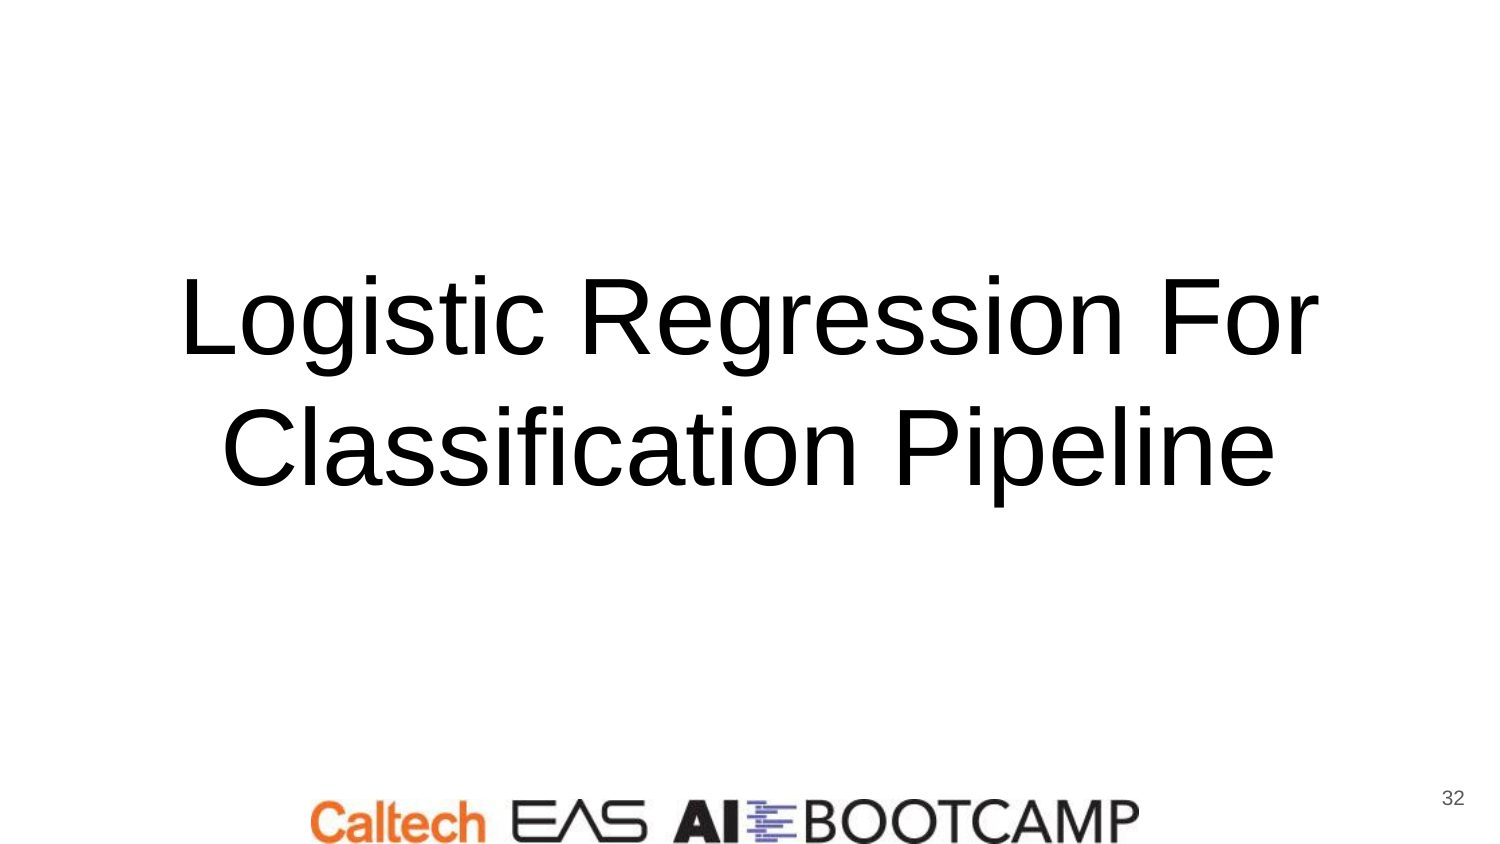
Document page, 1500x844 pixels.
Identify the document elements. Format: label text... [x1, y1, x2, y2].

picture [311, 799, 1139, 844]
slide_number ‹#› [1389, 764, 1480, 830]
title Logistic Regression For Classification Pipeline [52, 230, 1448, 580]
